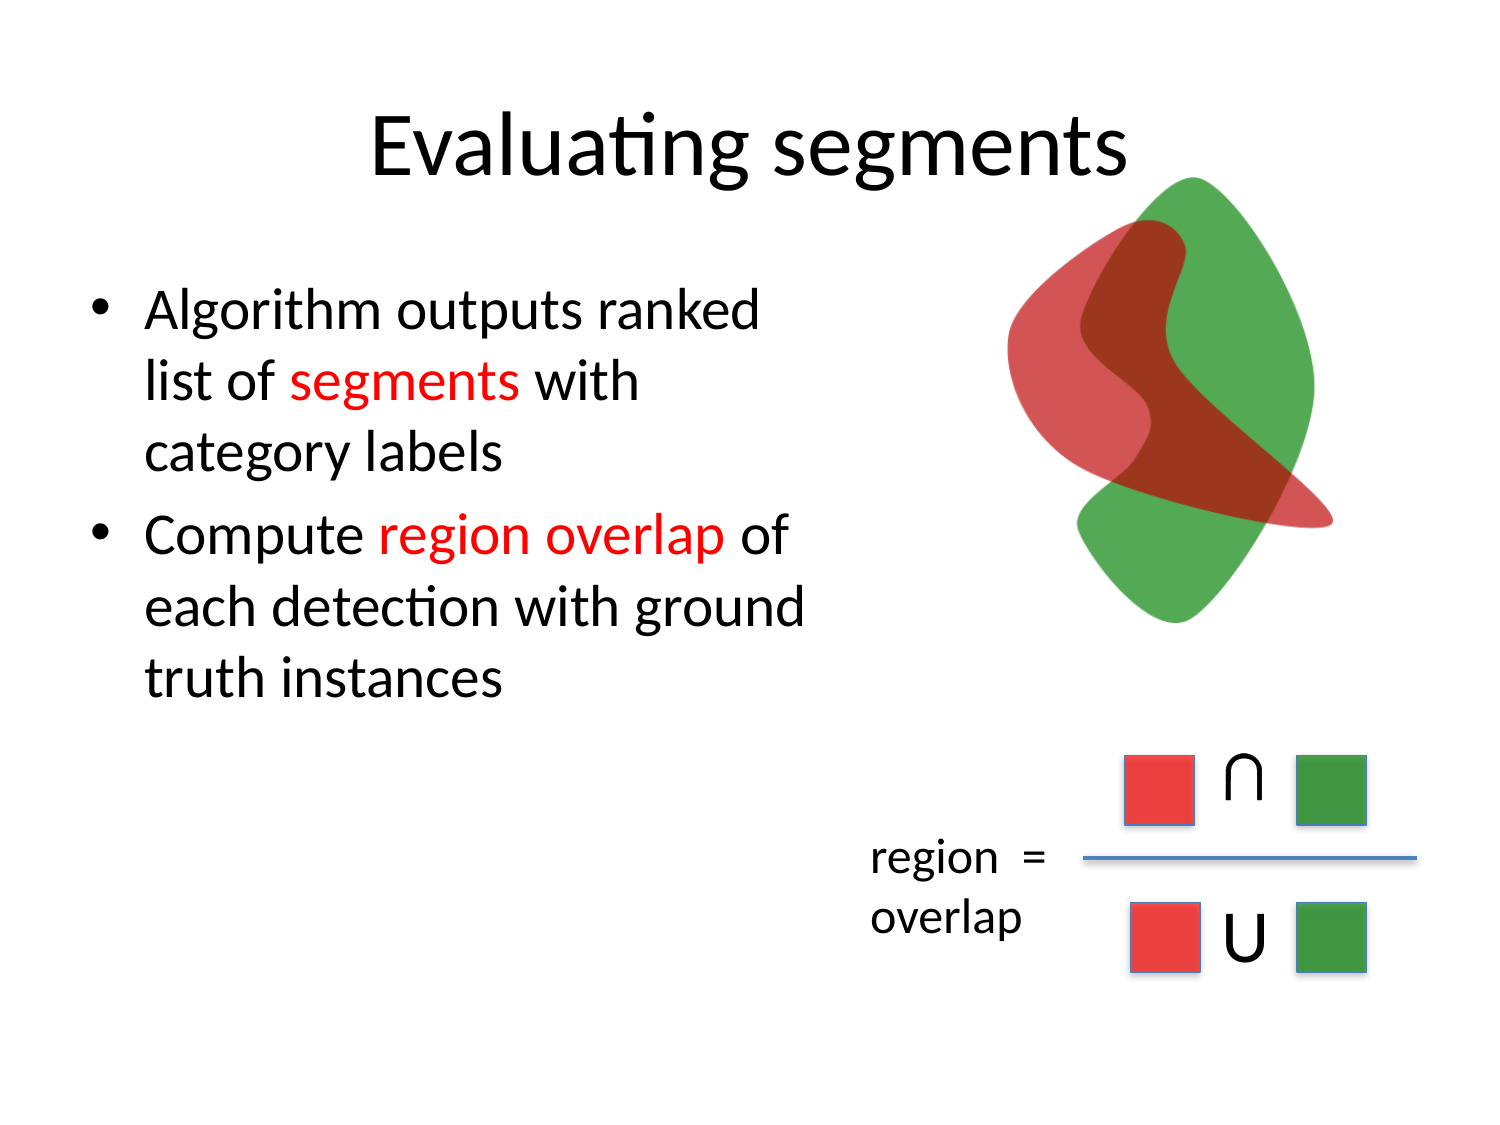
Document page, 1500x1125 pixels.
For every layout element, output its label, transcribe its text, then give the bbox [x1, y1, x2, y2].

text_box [855, 716, 1417, 987]
title Evaluating segments [75, 45, 1425, 233]
list Algorithm outputs ranked list of segments with category labels Compute region overlap of each detection with ground truth instances [75, 262, 856, 718]
picture [1007, 177, 1334, 623]
